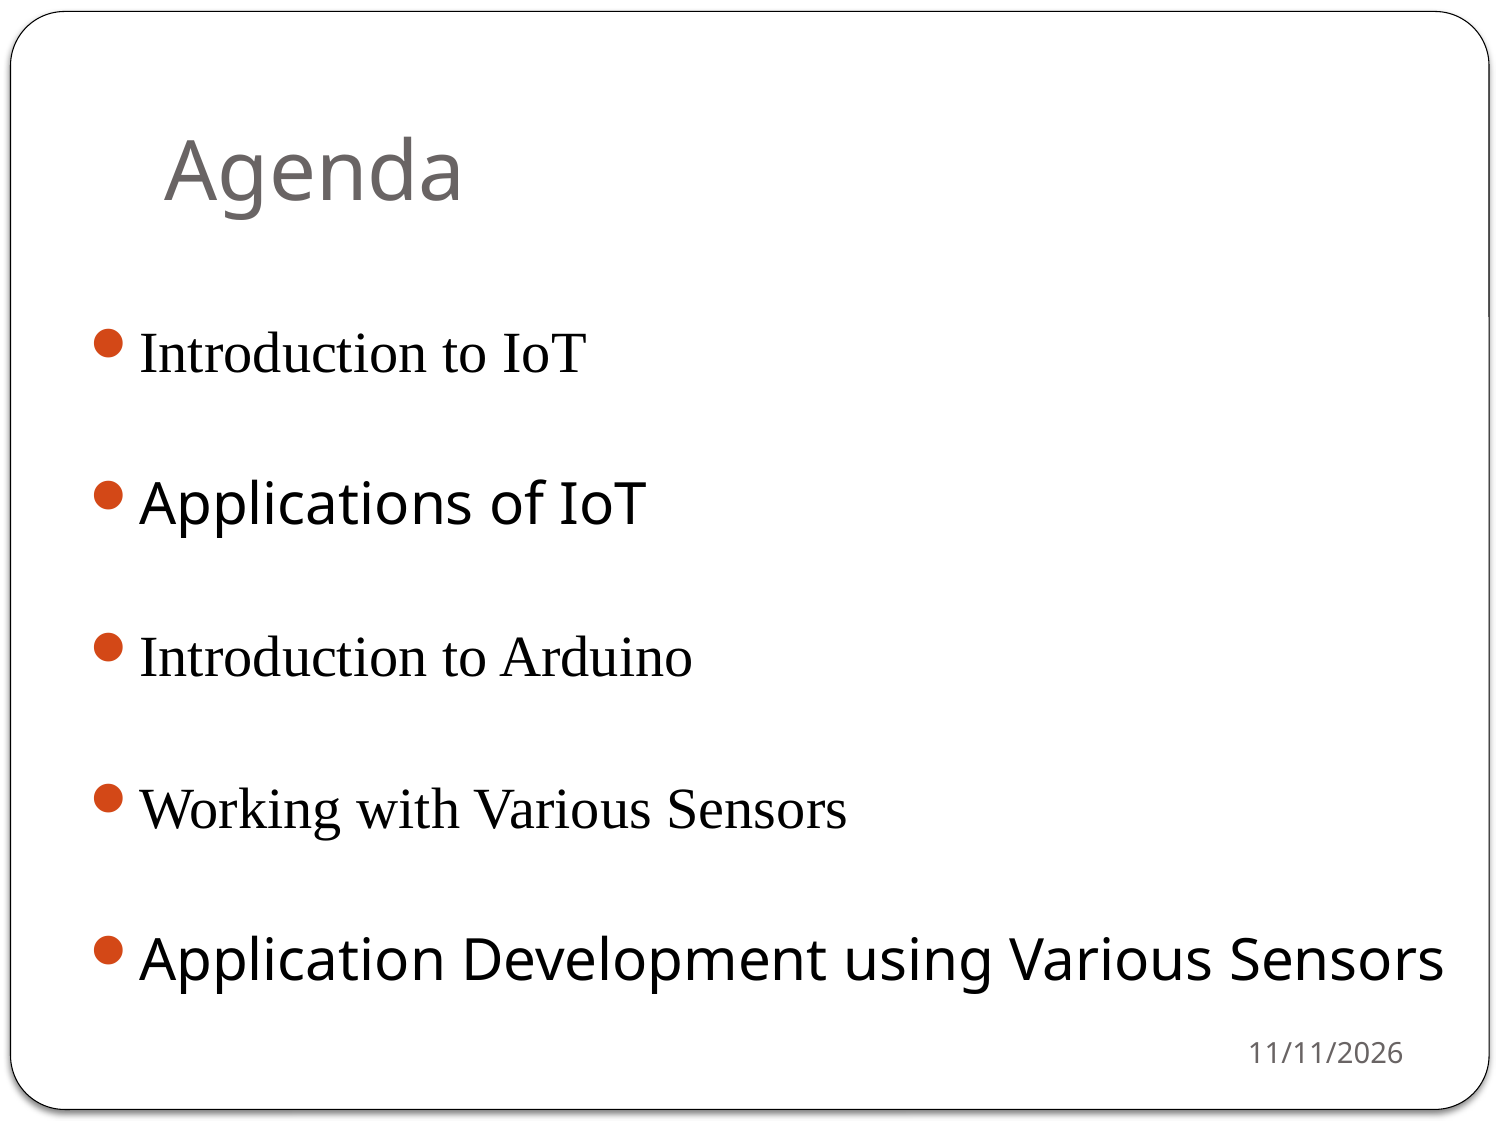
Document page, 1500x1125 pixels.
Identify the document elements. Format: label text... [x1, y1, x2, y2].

list Introduction to IoT Applications of IoT Introduction to Arduino Working with Various Sensors Application Development using Various Sensors [75, 237, 1463, 1005]
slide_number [1012, 1015, 1419, 1094]
title Agenda [150, 45, 1425, 233]
